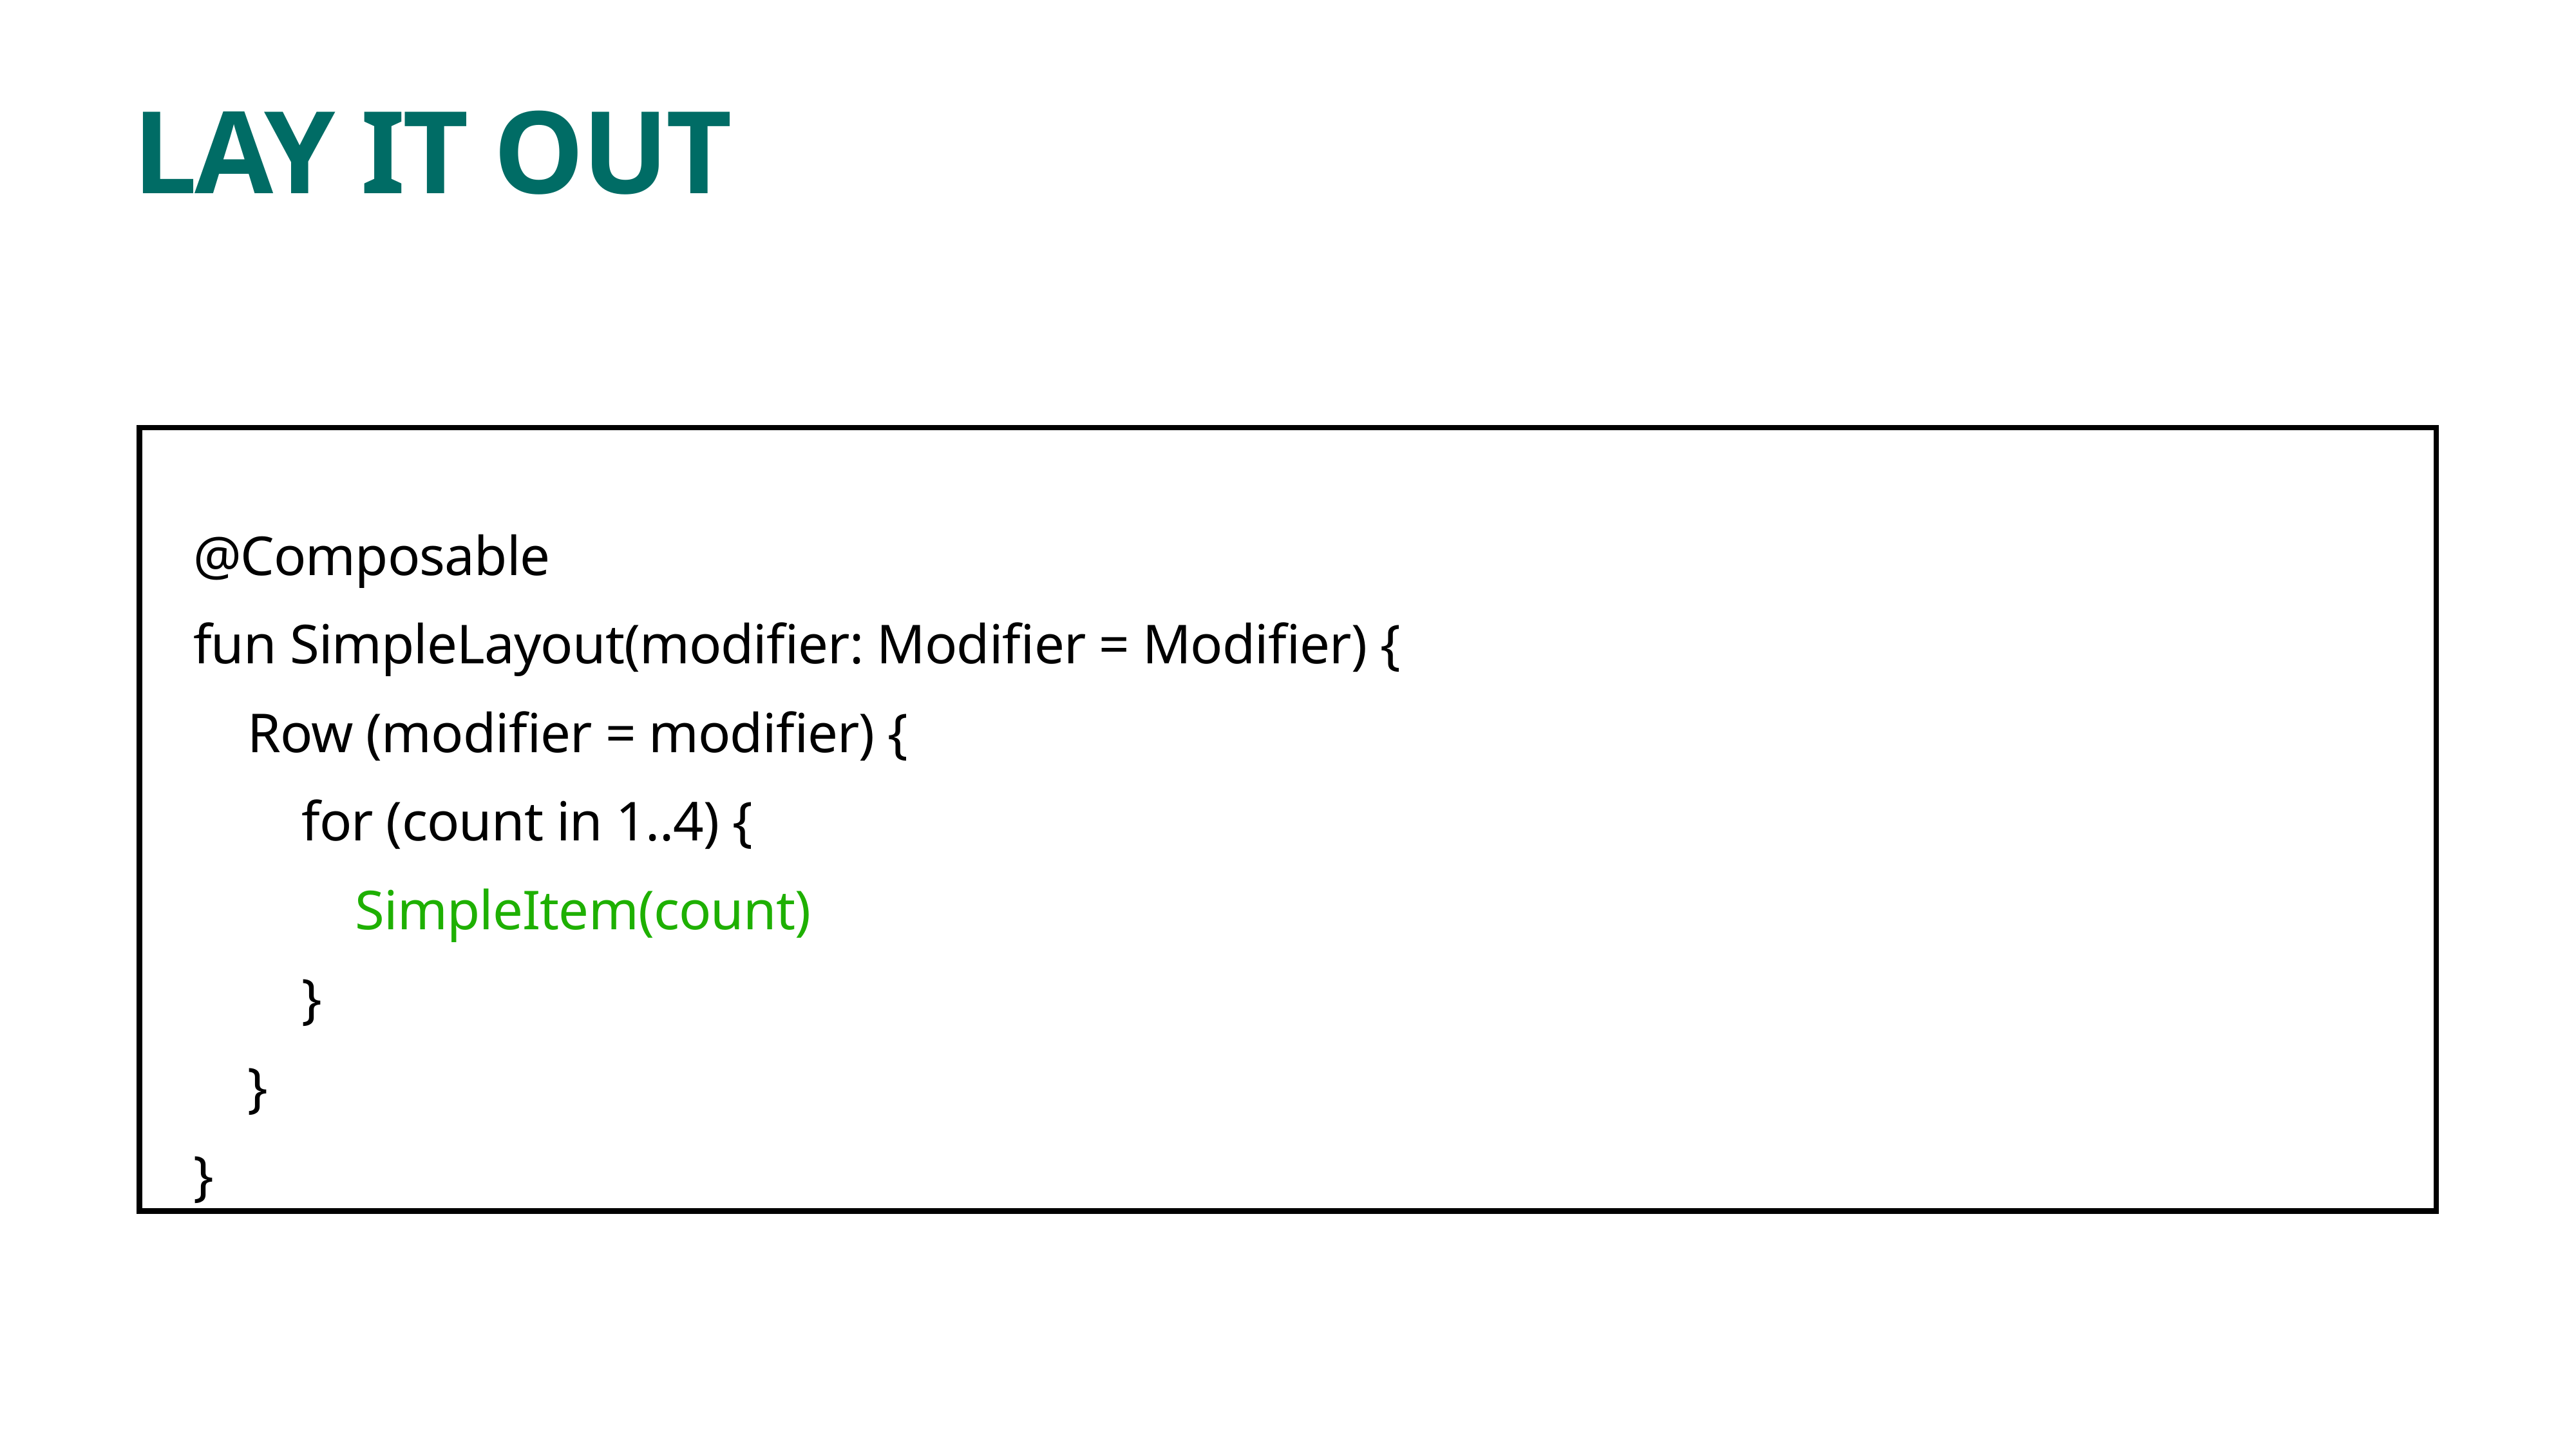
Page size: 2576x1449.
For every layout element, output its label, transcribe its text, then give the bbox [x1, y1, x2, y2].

text_box @Composable fun SimpleLayout(modifier: Modifier = Modifier) { Row (modifier = modifier) { for (count in 1..4) { SimpleItem(count) } } } [139, 428, 2437, 1211]
title LAY IT OUT [127, 100, 2449, 252]
